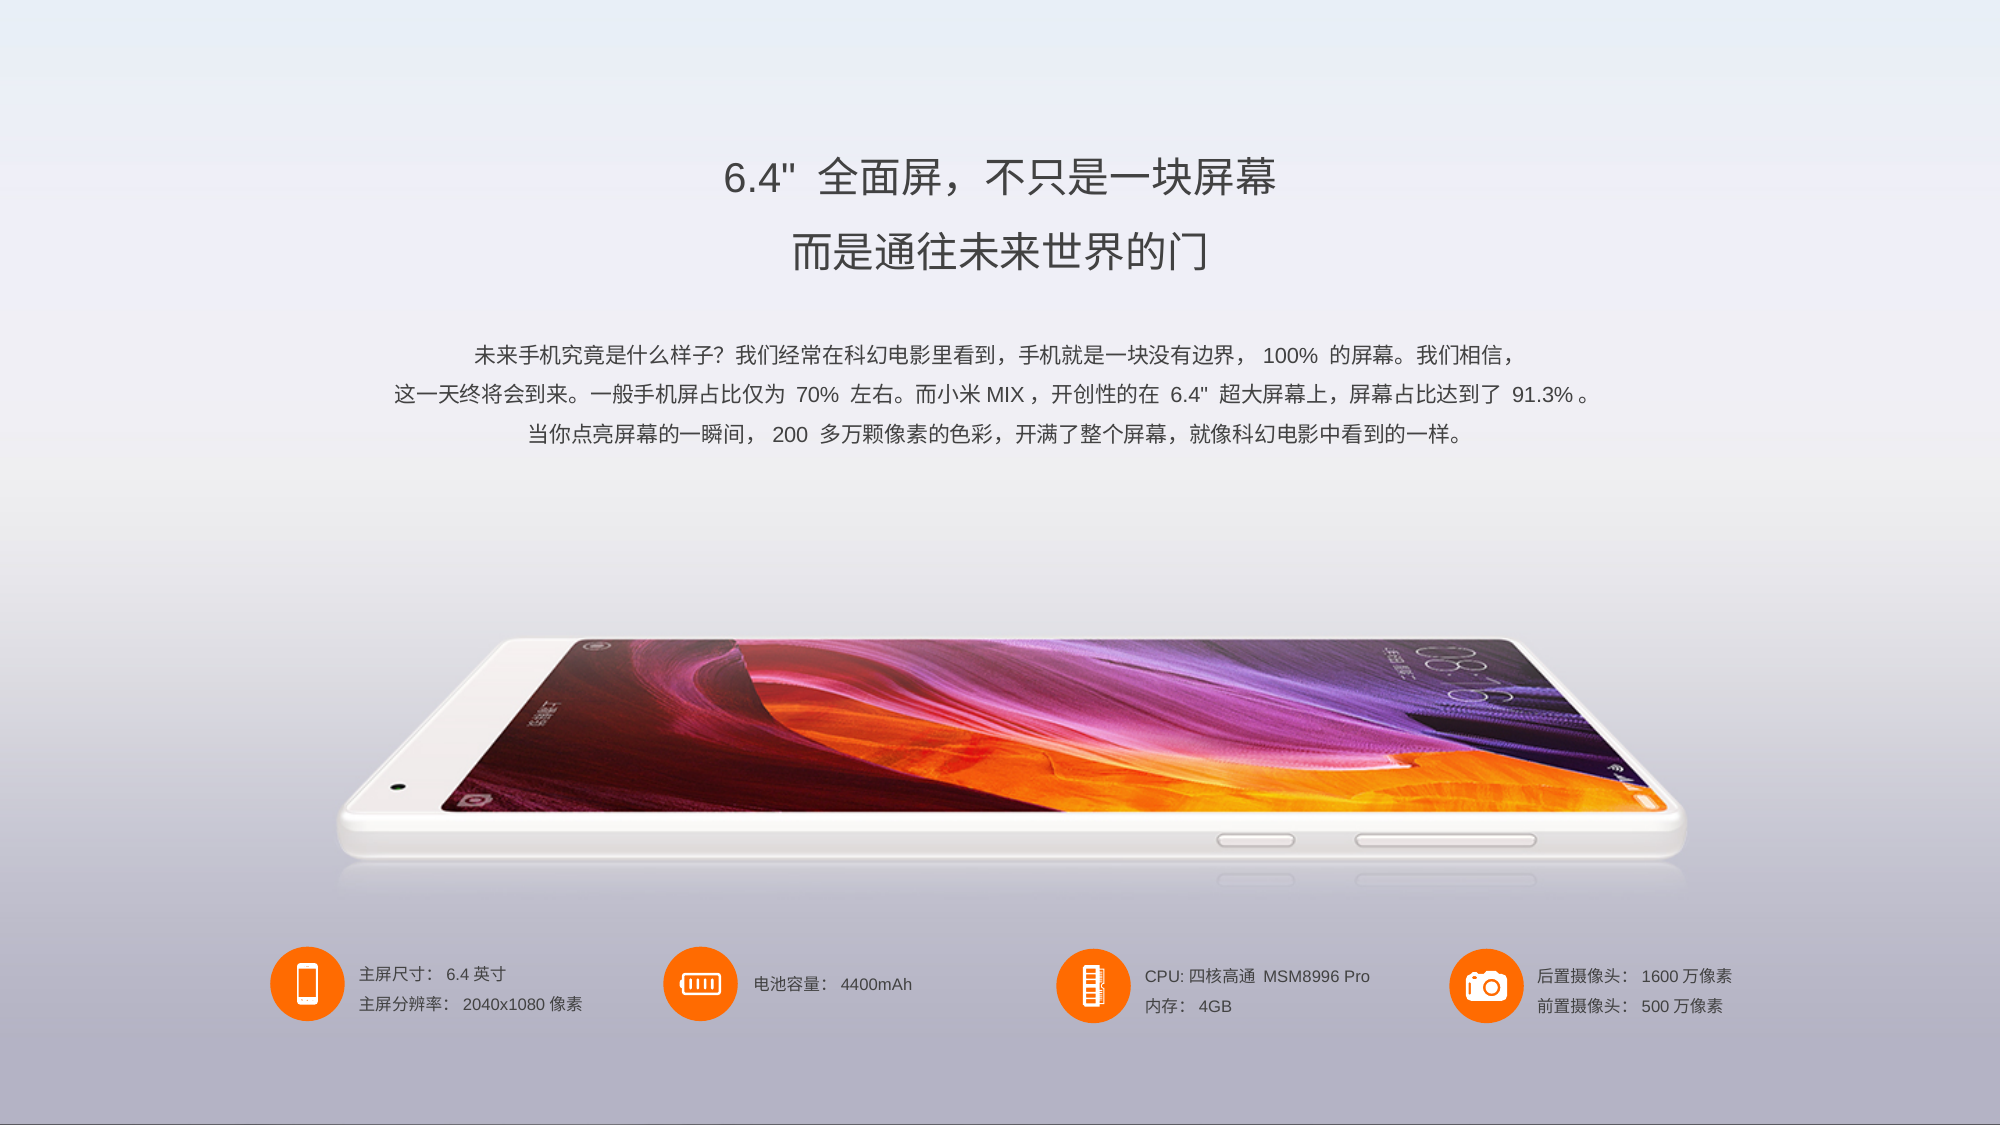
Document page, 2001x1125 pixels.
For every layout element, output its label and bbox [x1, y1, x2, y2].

text_box [1449, 948, 1524, 1024]
text_box [1056, 948, 1131, 1024]
text_box [270, 946, 345, 1022]
picture [0, 0, 2000, 1125]
text_box [663, 946, 738, 1022]
